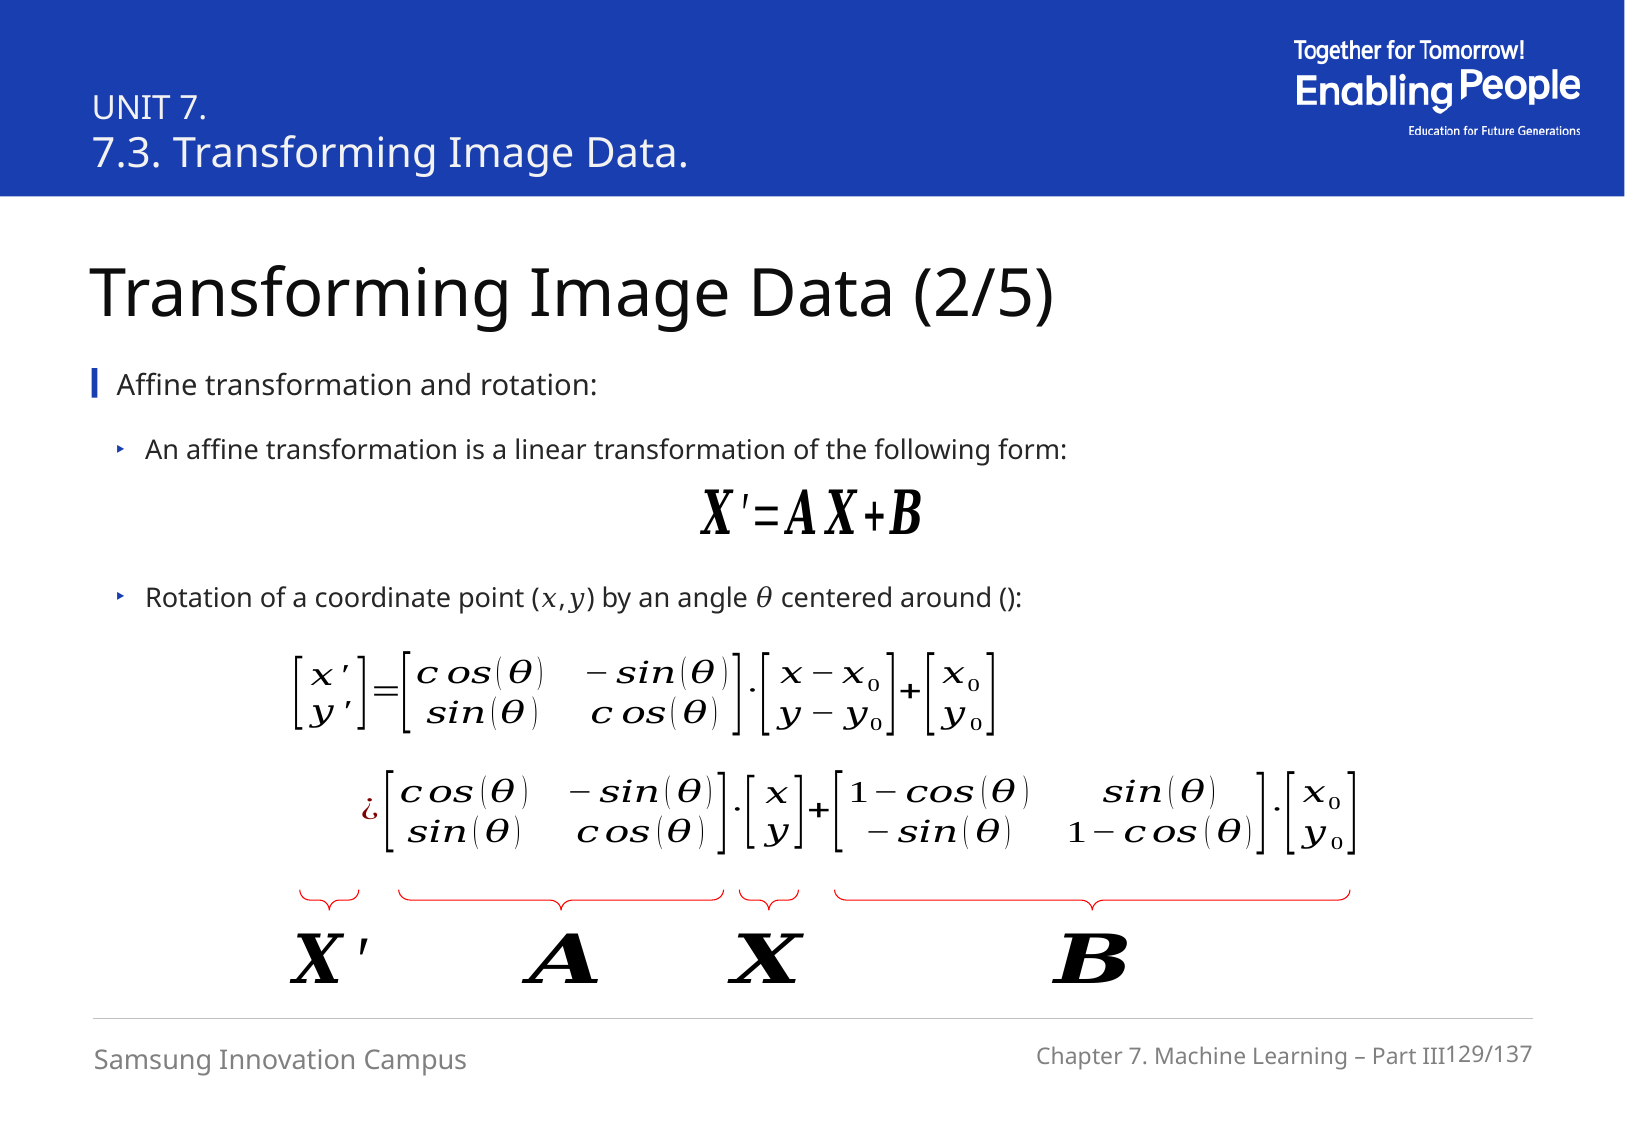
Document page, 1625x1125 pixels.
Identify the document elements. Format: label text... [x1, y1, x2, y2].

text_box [91, 366, 1533, 402]
text_box Transforming Image Data (2/5) [89, 249, 1534, 331]
text_box UNIT 7. 7.3. Transforming Image Data. [91, 85, 1048, 177]
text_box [285, 889, 1350, 1000]
picture [1294, 40, 1580, 135]
